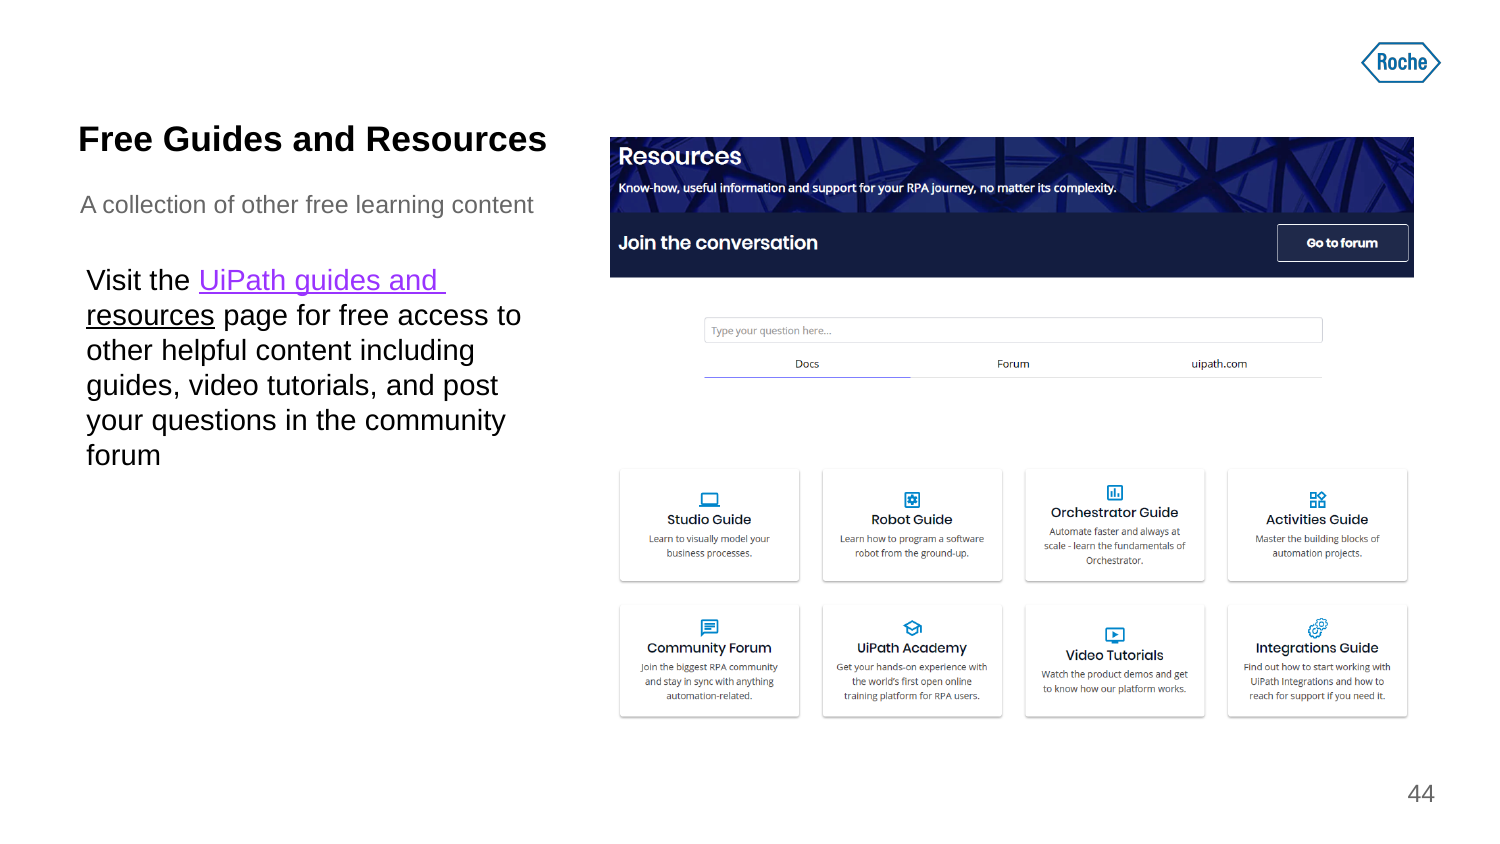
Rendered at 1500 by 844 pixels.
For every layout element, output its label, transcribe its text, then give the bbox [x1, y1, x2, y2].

title Free Guides and Resources [63, 94, 585, 174]
slide_number ‹#› [65, 777, 1436, 802]
picture [610, 136, 1414, 721]
text_box Visit the UiPath guides and resources page for free access to other helpful content including guides, video tutorials, and post your questions in the community forum [71, 246, 573, 720]
subtitle A collection of other free learning content [65, 173, 587, 237]
picture [1340, 22, 1462, 103]
